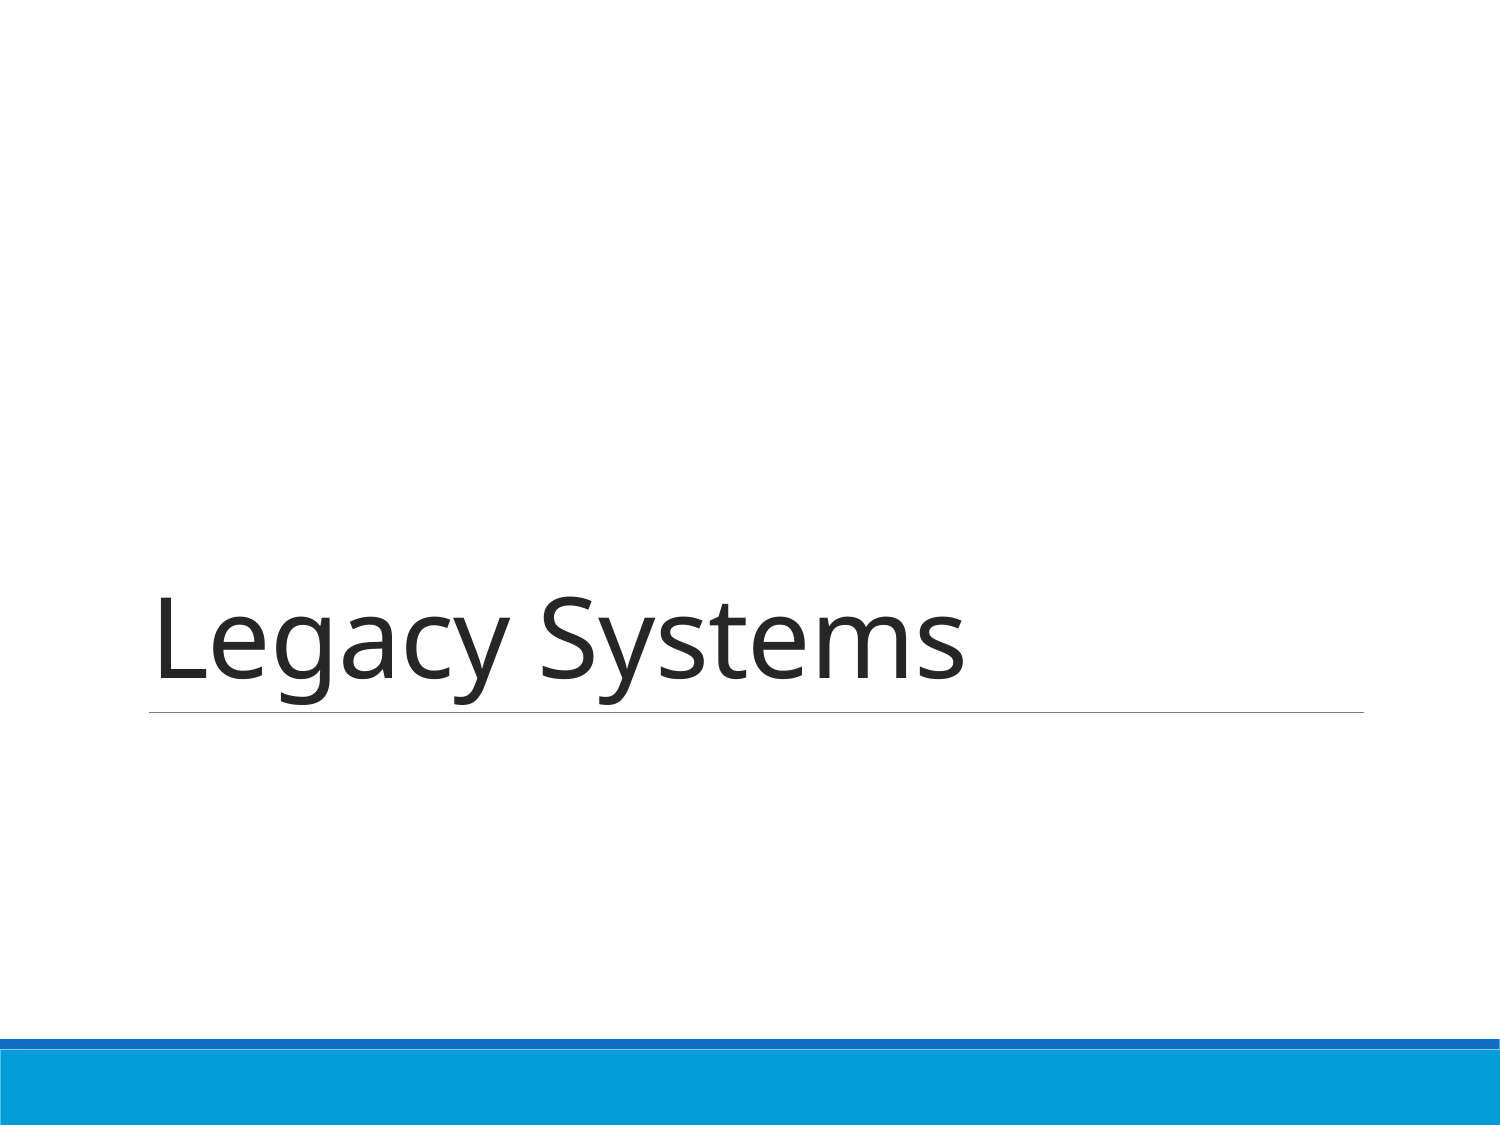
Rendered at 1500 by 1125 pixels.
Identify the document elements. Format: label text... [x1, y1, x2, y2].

title Legacy Systems [135, 124, 1373, 710]
